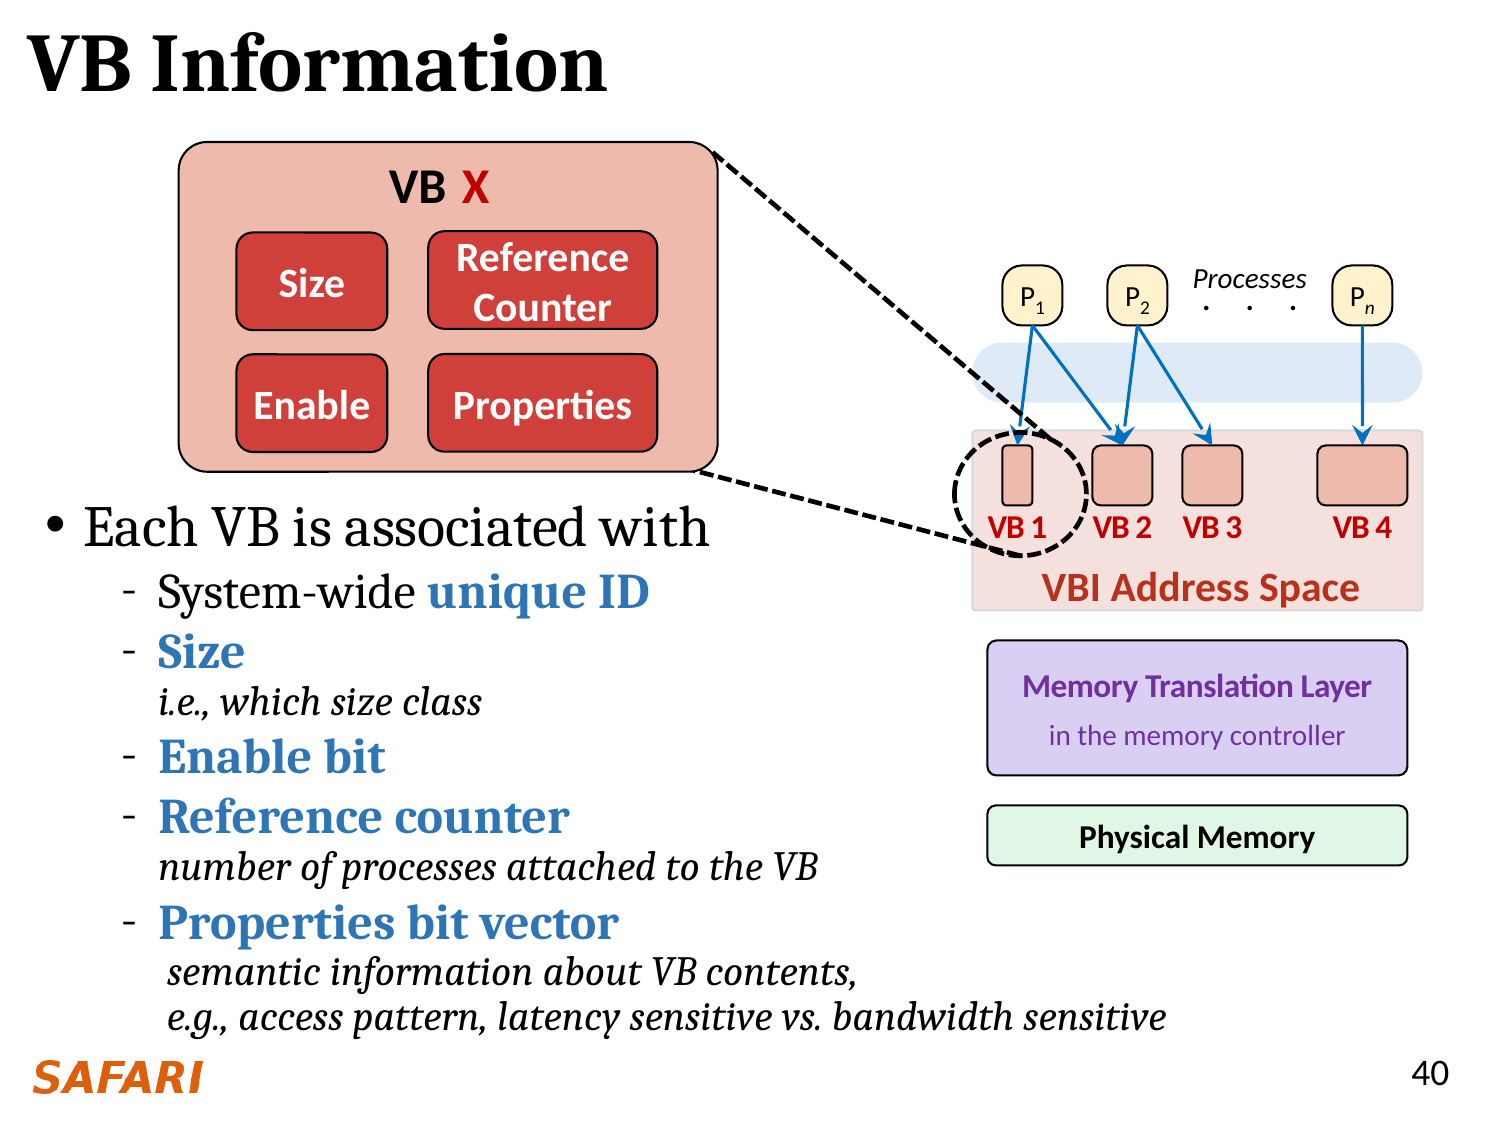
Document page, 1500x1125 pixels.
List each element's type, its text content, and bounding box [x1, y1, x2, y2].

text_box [688, 469, 1021, 556]
text_box Properties [427, 352, 659, 453]
list Each VB is associated with System-wide unique ID Size i.e., which size class Enable bit Reference counter number of processes attached to the VB Properties bit vector semantic information about VB contents, e.g., access pattern, latency sensitive vs. bandwidth sensitive [31, 488, 1363, 1058]
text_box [972, 259, 1423, 866]
title VB Information [12, 12, 1487, 134]
text_box X [447, 146, 505, 222]
text_box Reference Counter [427, 230, 659, 330]
text_box Size [235, 231, 389, 332]
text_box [712, 152, 1051, 440]
text_box VB [374, 146, 447, 222]
picture [31, 1058, 209, 1104]
text_box [177, 140, 719, 473]
text_box [959, 450, 972, 469]
text_box Enable [235, 353, 389, 454]
text_box 40 [901, 1040, 1465, 1101]
